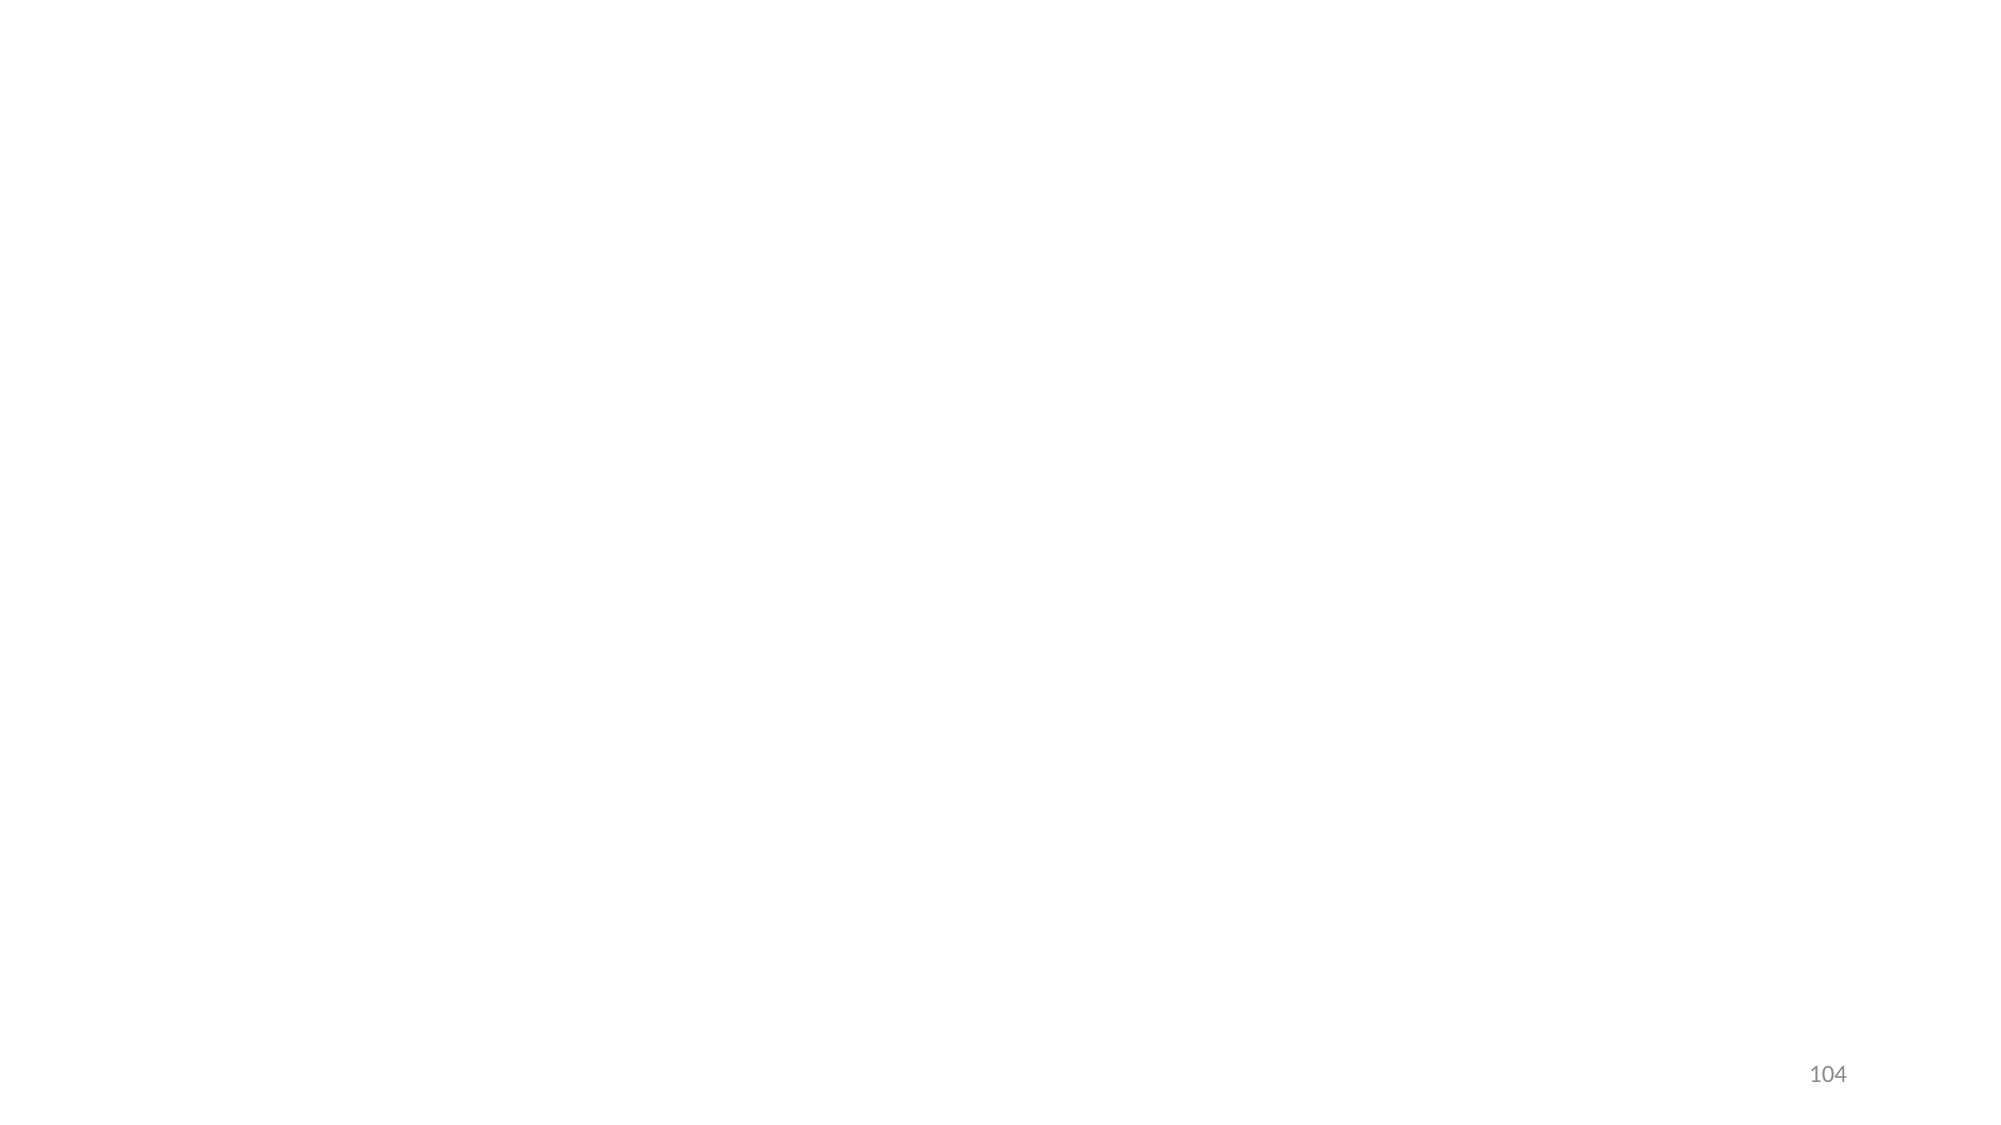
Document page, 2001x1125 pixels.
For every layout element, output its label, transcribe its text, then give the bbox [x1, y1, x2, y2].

slide_number 104 [1412, 1042, 1863, 1103]
